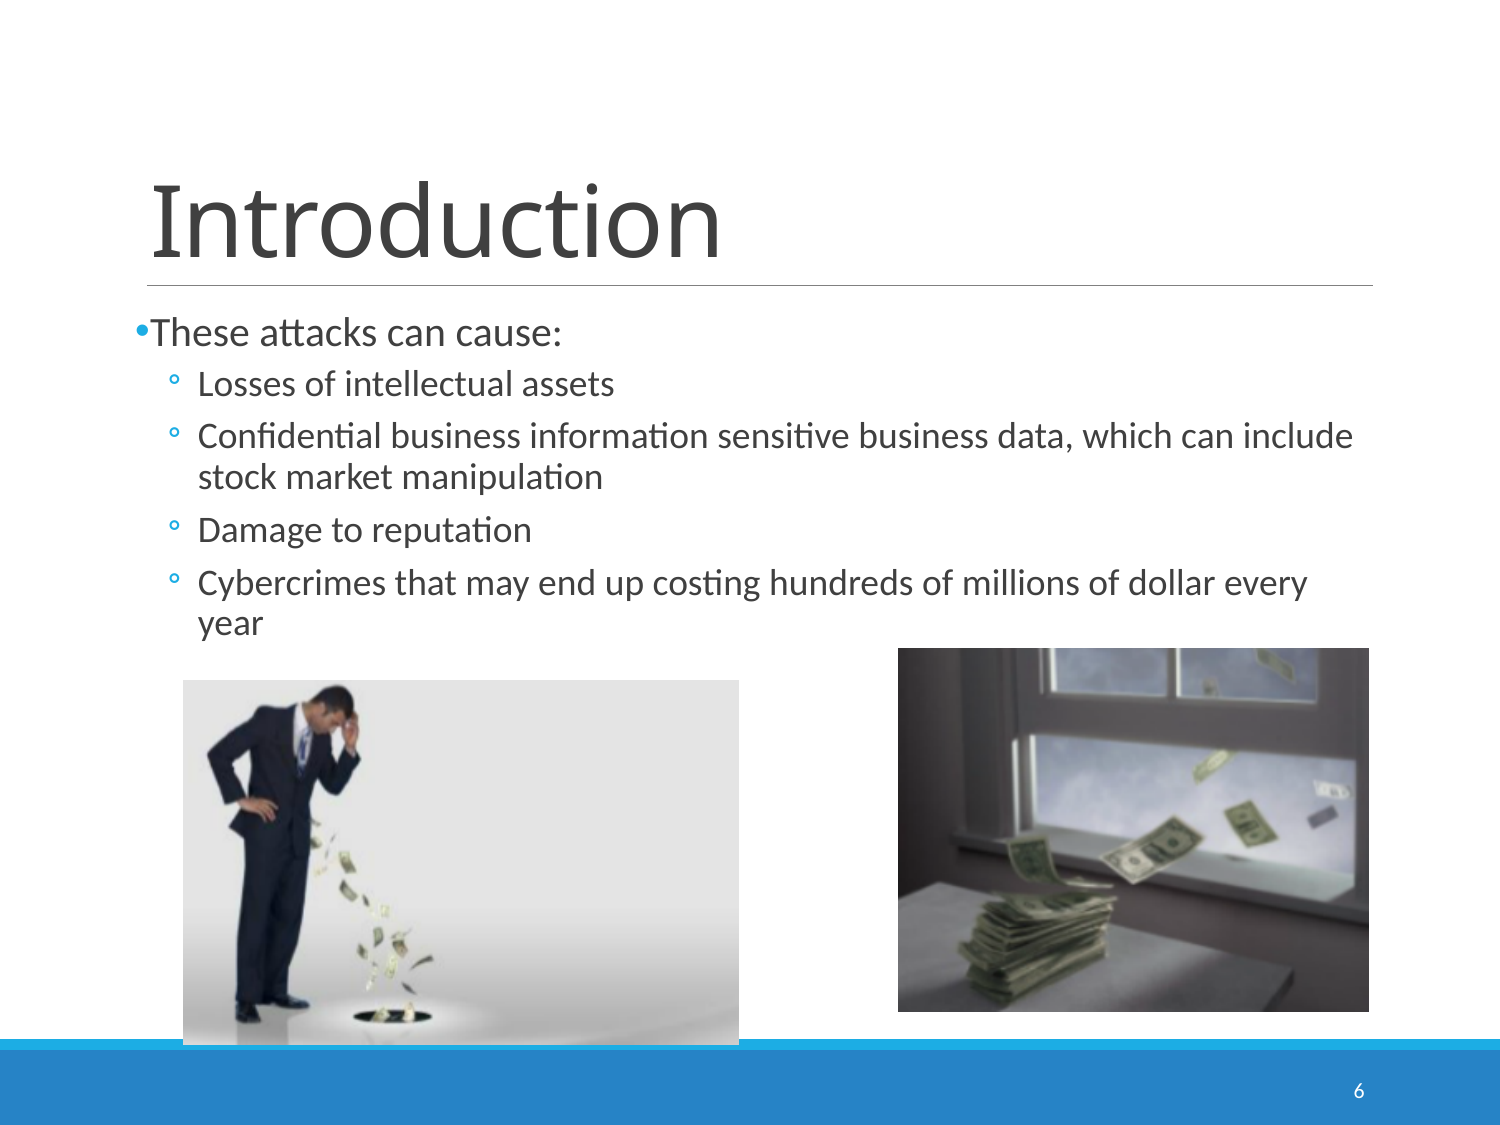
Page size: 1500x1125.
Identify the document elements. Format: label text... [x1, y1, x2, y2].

title Introduction [135, 47, 1373, 285]
list These attacks can cause: Losses of intellectual assets Confidential business information sensitive business data, which can include stock market manipulation Damage to reputation Cybercrimes that may end up costing hundreds of millions of dollar every year [135, 302, 1373, 963]
picture [182, 680, 739, 1045]
picture [897, 648, 1370, 1012]
slide_number 6 [1218, 1059, 1380, 1120]
